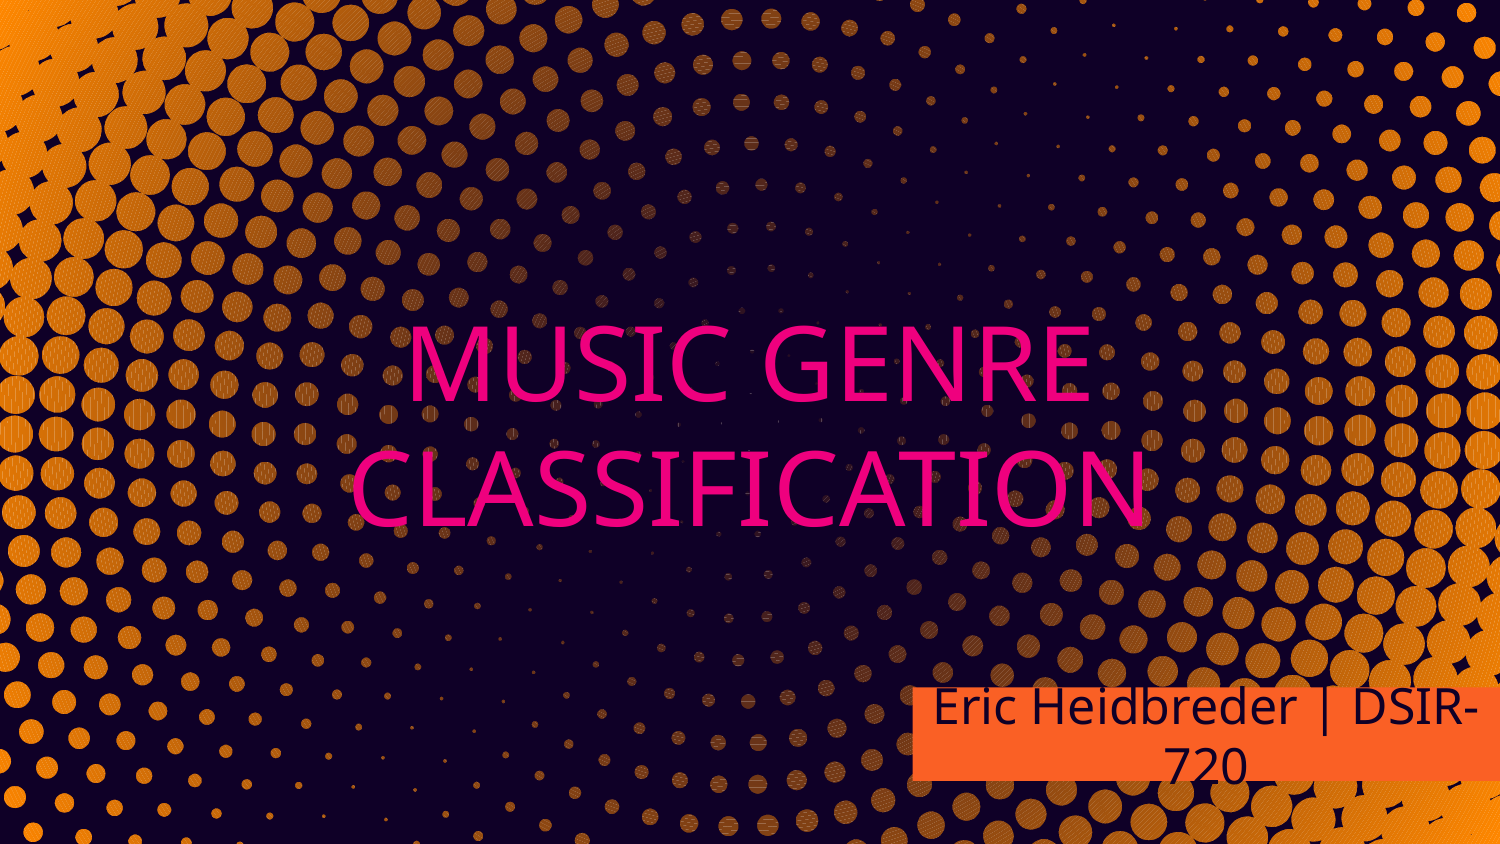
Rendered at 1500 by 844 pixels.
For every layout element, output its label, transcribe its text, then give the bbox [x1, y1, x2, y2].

title MUSIC GENRE CLASSIFICATION [254, 326, 1246, 517]
text_box Eric Heidbreder | DSIR-720 [912, 687, 1500, 781]
